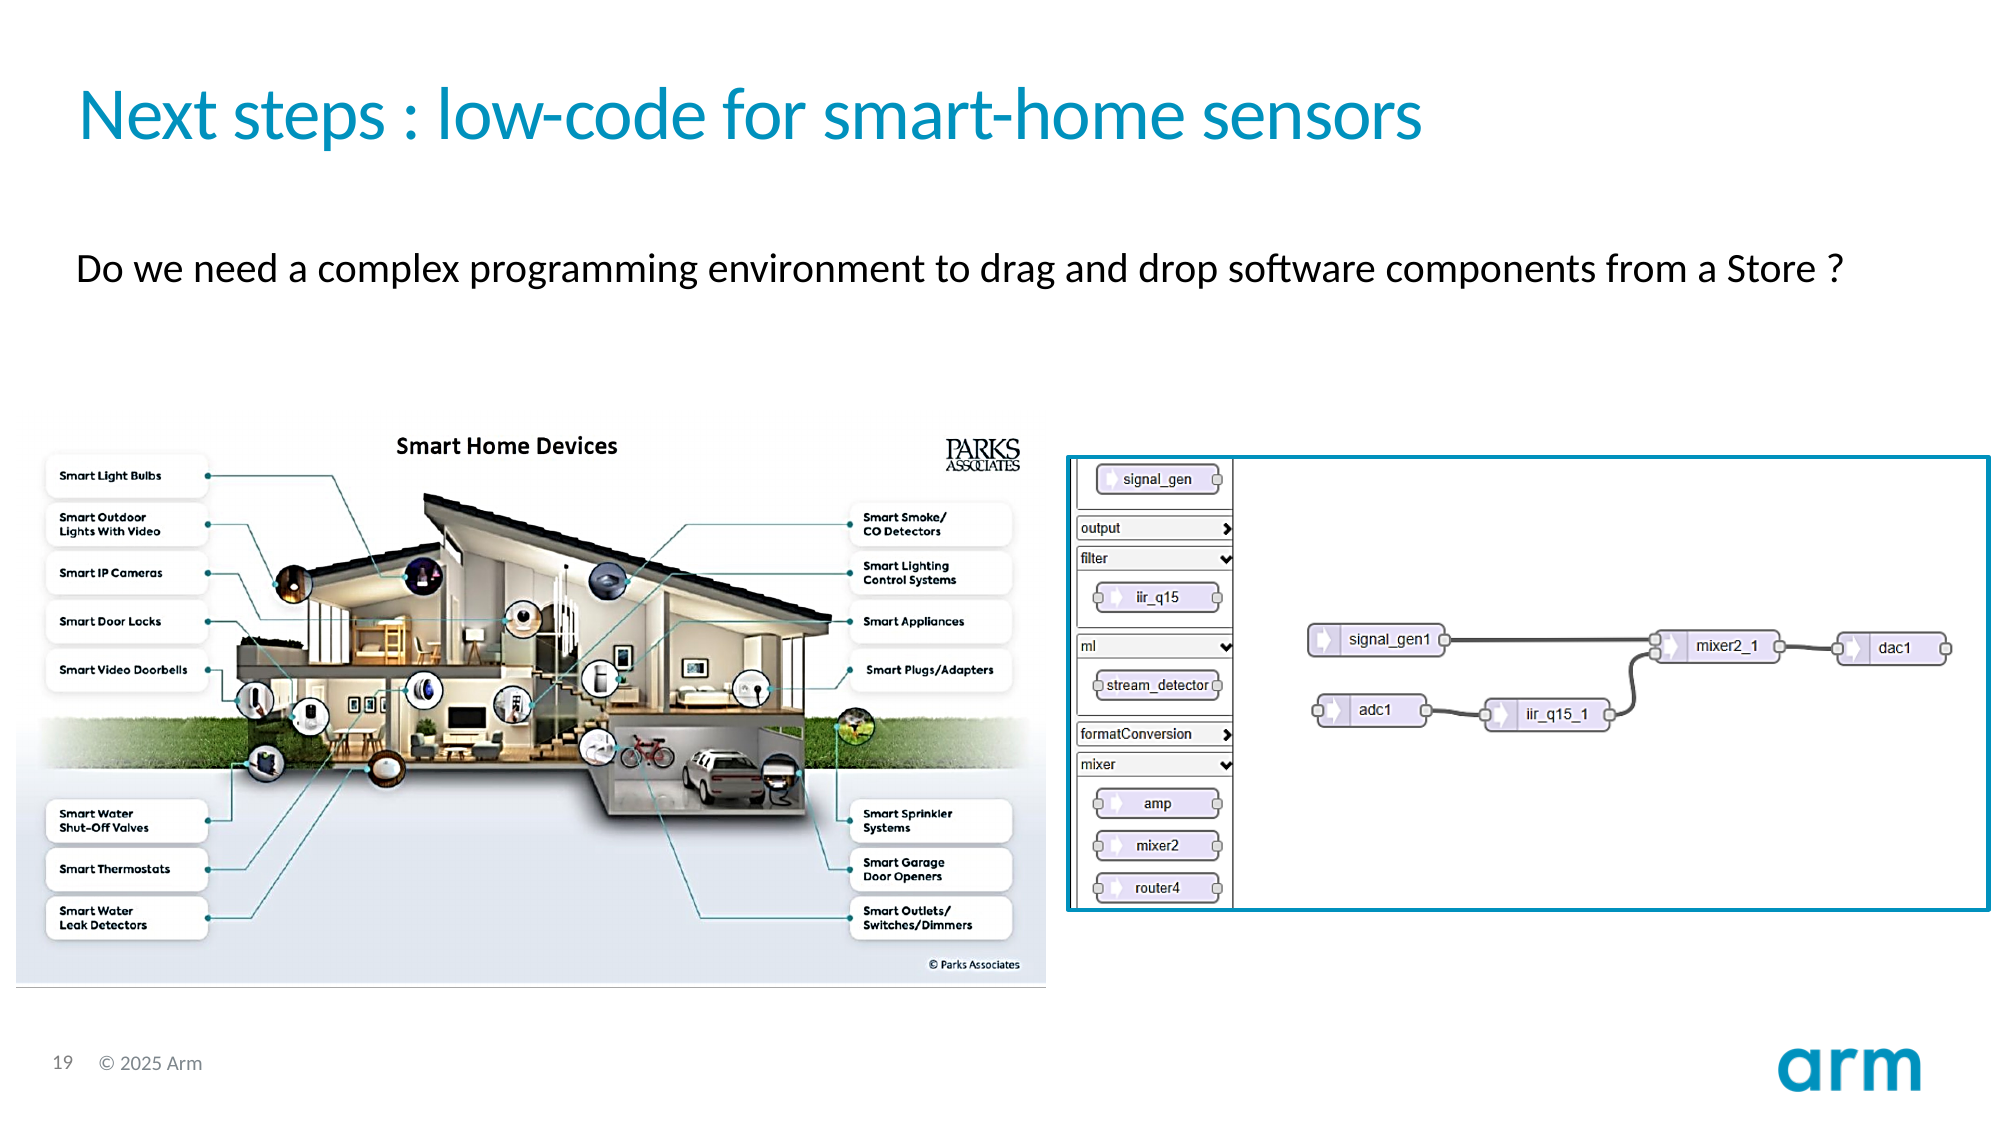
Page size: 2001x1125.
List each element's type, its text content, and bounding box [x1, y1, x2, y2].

text_box Do we need a complex programming environment to drag and drop software components from a Store ? [61, 233, 1905, 363]
picture [1071, 460, 1985, 907]
title Next steps : low-code for smart-home sensors [78, 78, 1922, 186]
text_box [16, 410, 1046, 988]
picture [1777, 1047, 1922, 1093]
